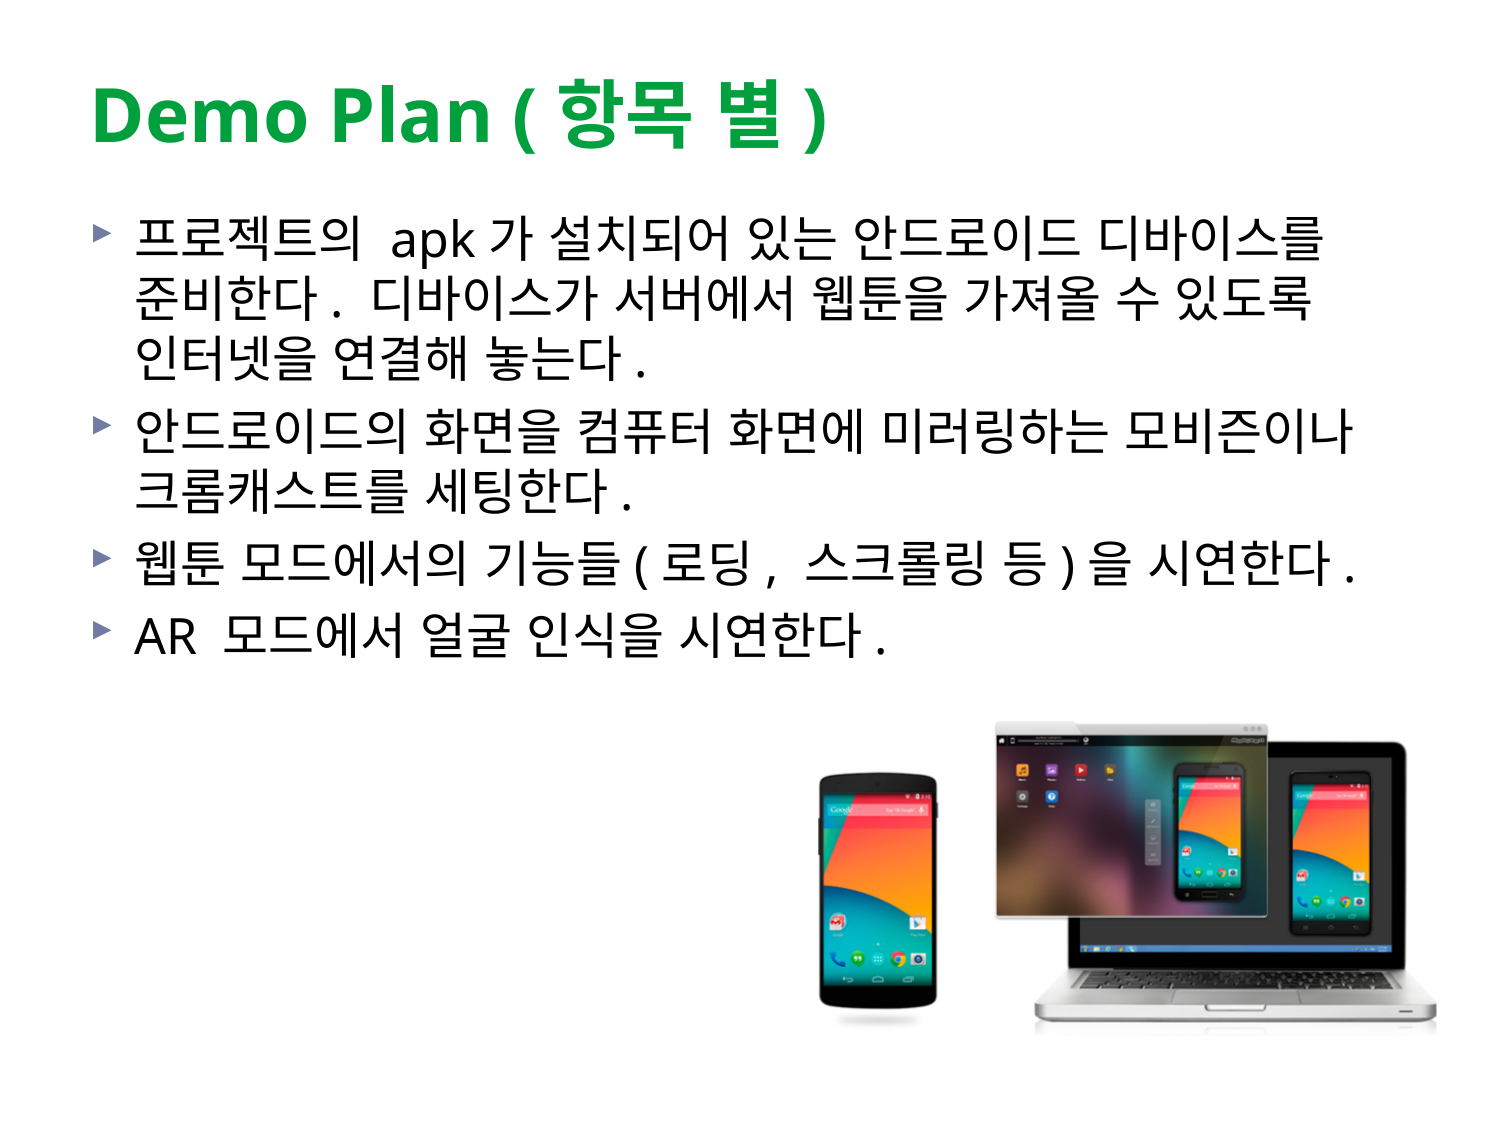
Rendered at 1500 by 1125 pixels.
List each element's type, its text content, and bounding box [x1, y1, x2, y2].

picture [807, 710, 1453, 1036]
title Demo Plan (항목 별) [75, 58, 1425, 165]
list 프로젝트의 apk가 설치되어 있는 안드로이드 디바이스를 준비한다. 디바이스가 서버에서 웹툰을 가져올 수 있도록 인터넷을 연결해 놓는다. 안드로이드의 화면을 컴퓨터 화면에 미러링하는 모비즌이나 크롬캐스트를 세팅한다. 웹툰 모드에서의 기능들(로딩, 스크롤링 등)을 시연한다. AR 모드에서 얼굴 인식을 시연한다. [75, 200, 1425, 1036]
